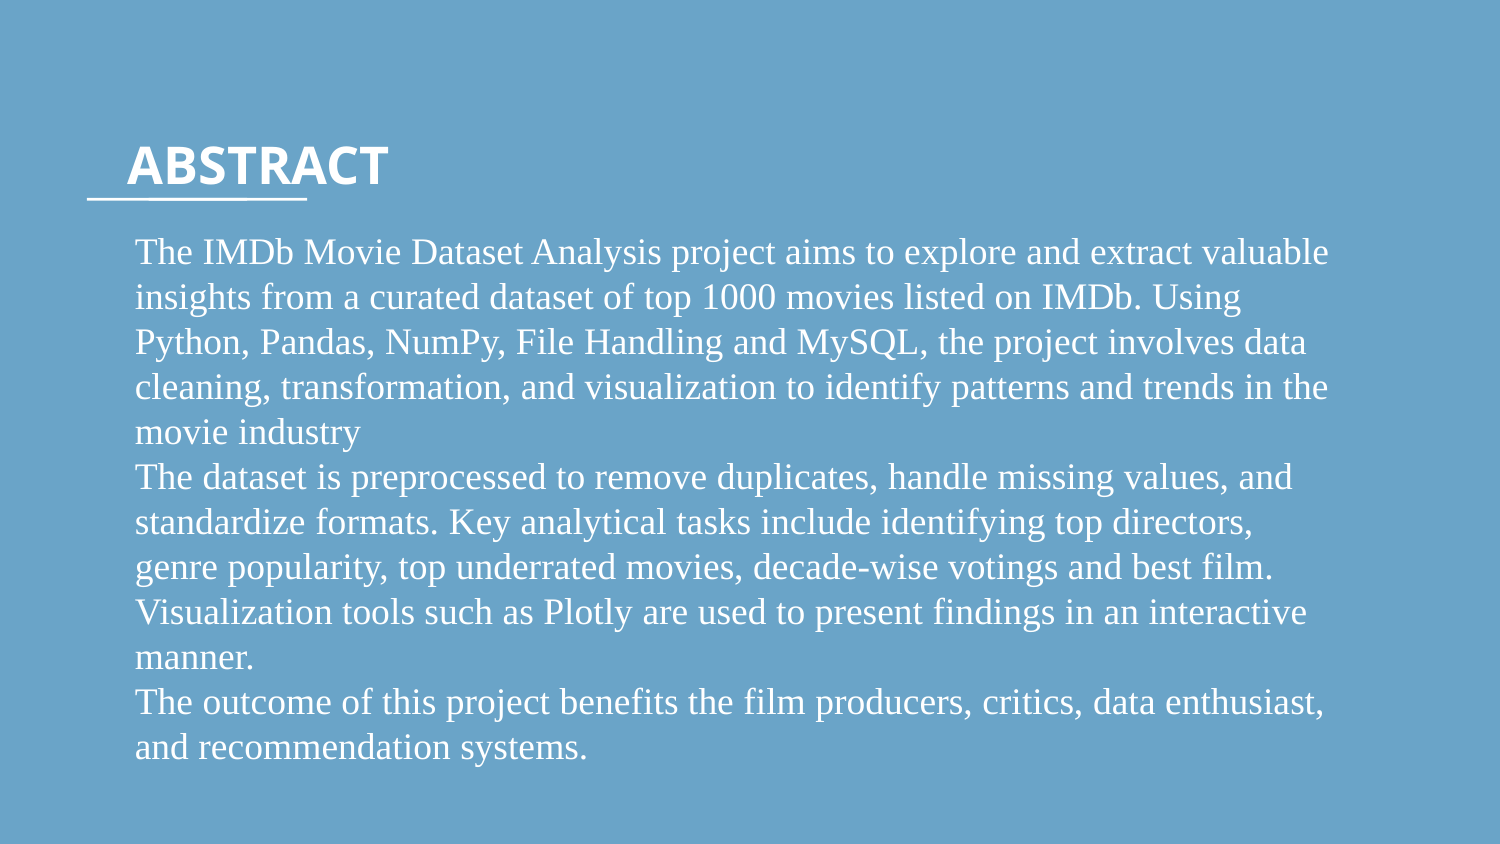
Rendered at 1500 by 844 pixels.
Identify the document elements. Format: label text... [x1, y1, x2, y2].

title ABSTRACT [112, 117, 582, 233]
text_box The IMDb Movie Dataset Analysis project aims to explore and extract valuable insights from a curated dataset of top 1000 movies listed on IMDb. Using Python, Pandas, NumPy, File Handling and MySQL, the project involves data cleaning, transformation, and visualization to identify patterns and trends in the movie industry The dataset is preprocessed to remove duplicates, handle missing values, and standardize formats. Key analytical tasks include identifying top directors, genre popularity, top underrated movies, decade-wise votings and best film. Visualization tools such as Plotly are used to present findings in an interactive manner. The outcome of this project benefits the film producers, critics, data enthusiast, and recommendation systems. [119, 212, 1346, 783]
